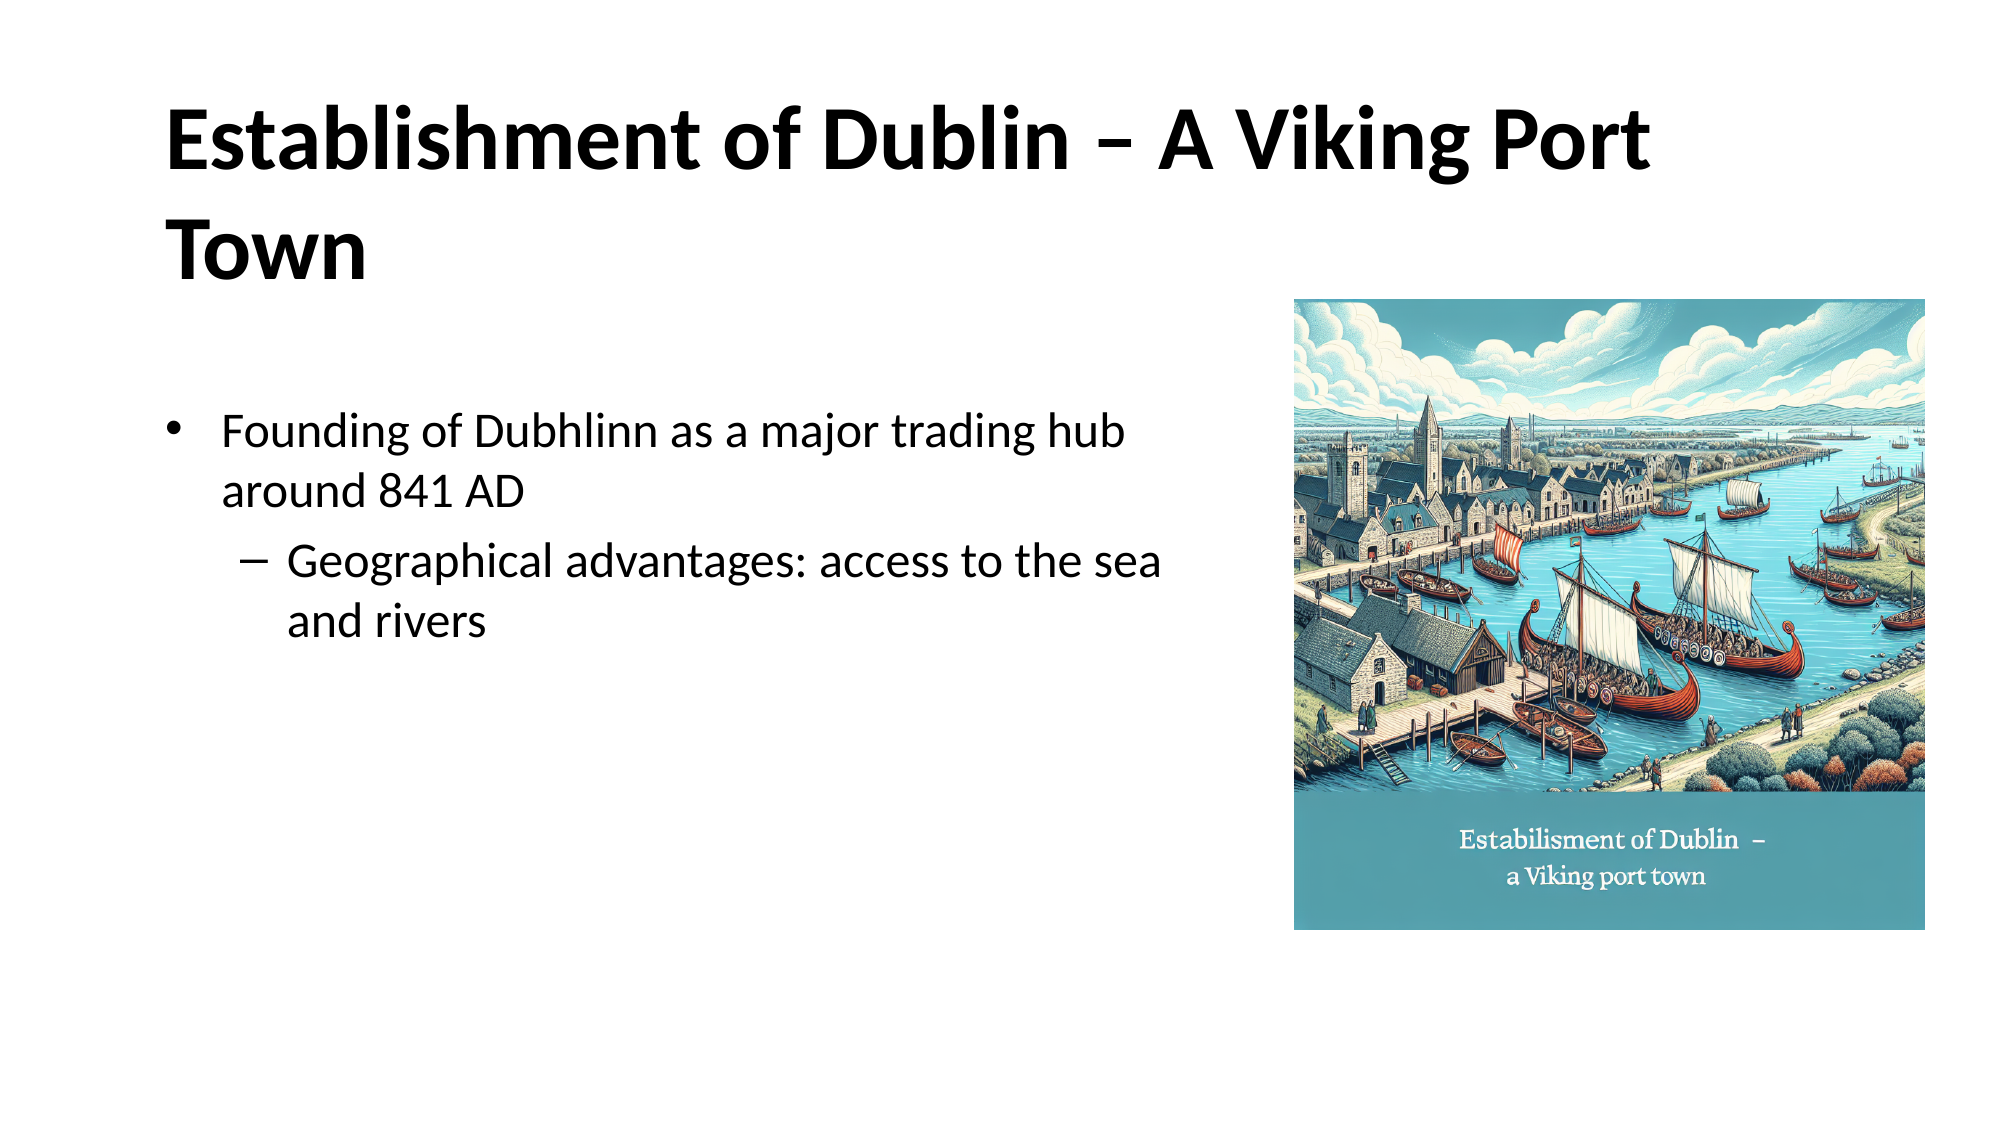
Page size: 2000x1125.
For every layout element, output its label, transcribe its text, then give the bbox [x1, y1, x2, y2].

picture [1294, 299, 1926, 931]
list Founding of Dubhlinn as a major trading hub around 841 AD Geographical advantages: access to the sea and rivers [150, 299, 1220, 975]
title Establishment of Dublin – A Viking Port Town [150, 75, 1850, 300]
